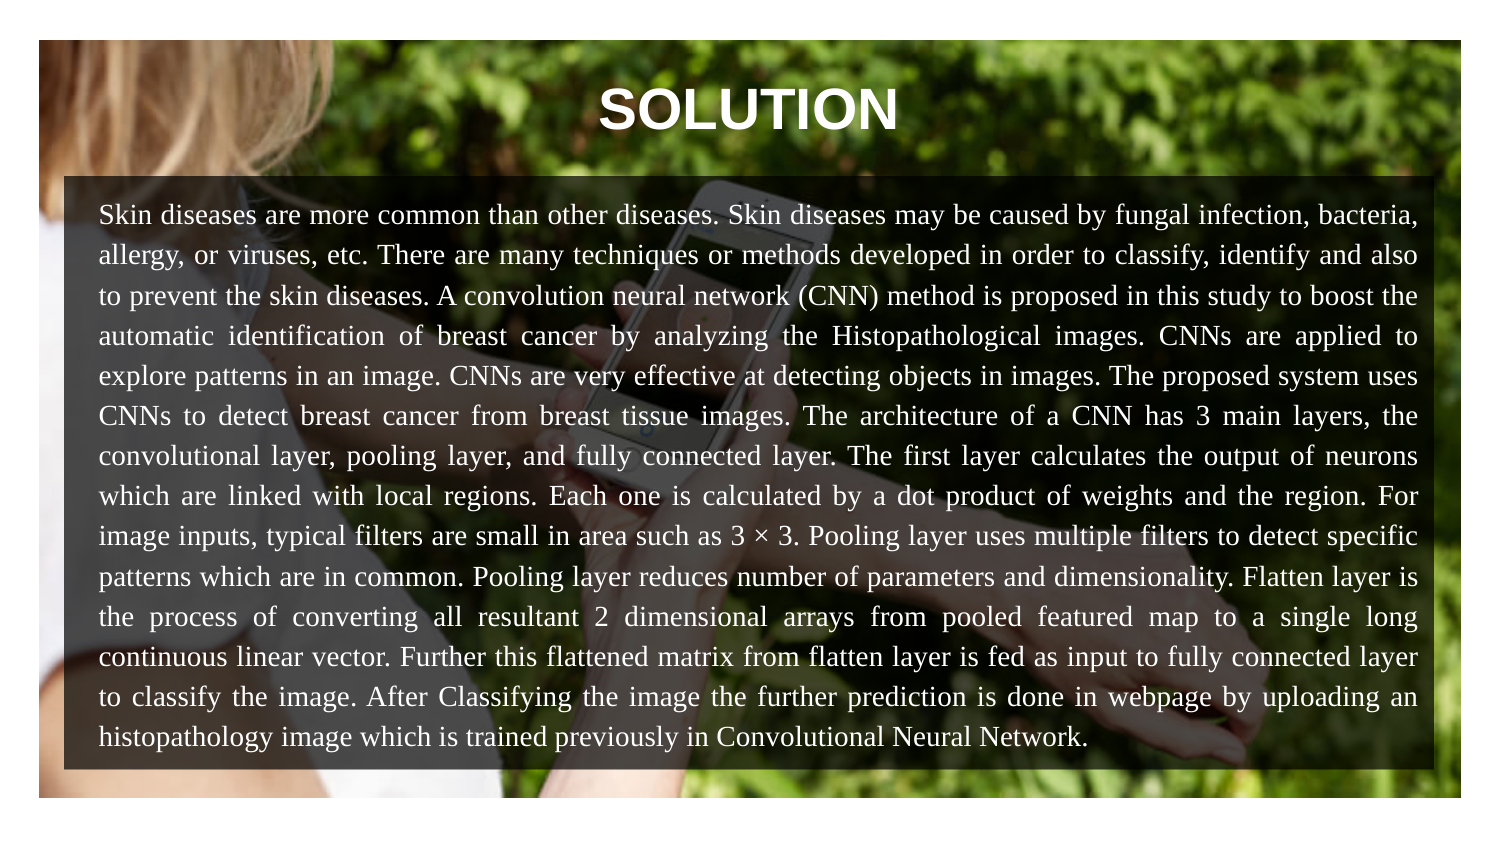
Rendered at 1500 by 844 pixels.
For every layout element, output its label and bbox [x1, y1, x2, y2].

picture [38, 40, 1461, 798]
